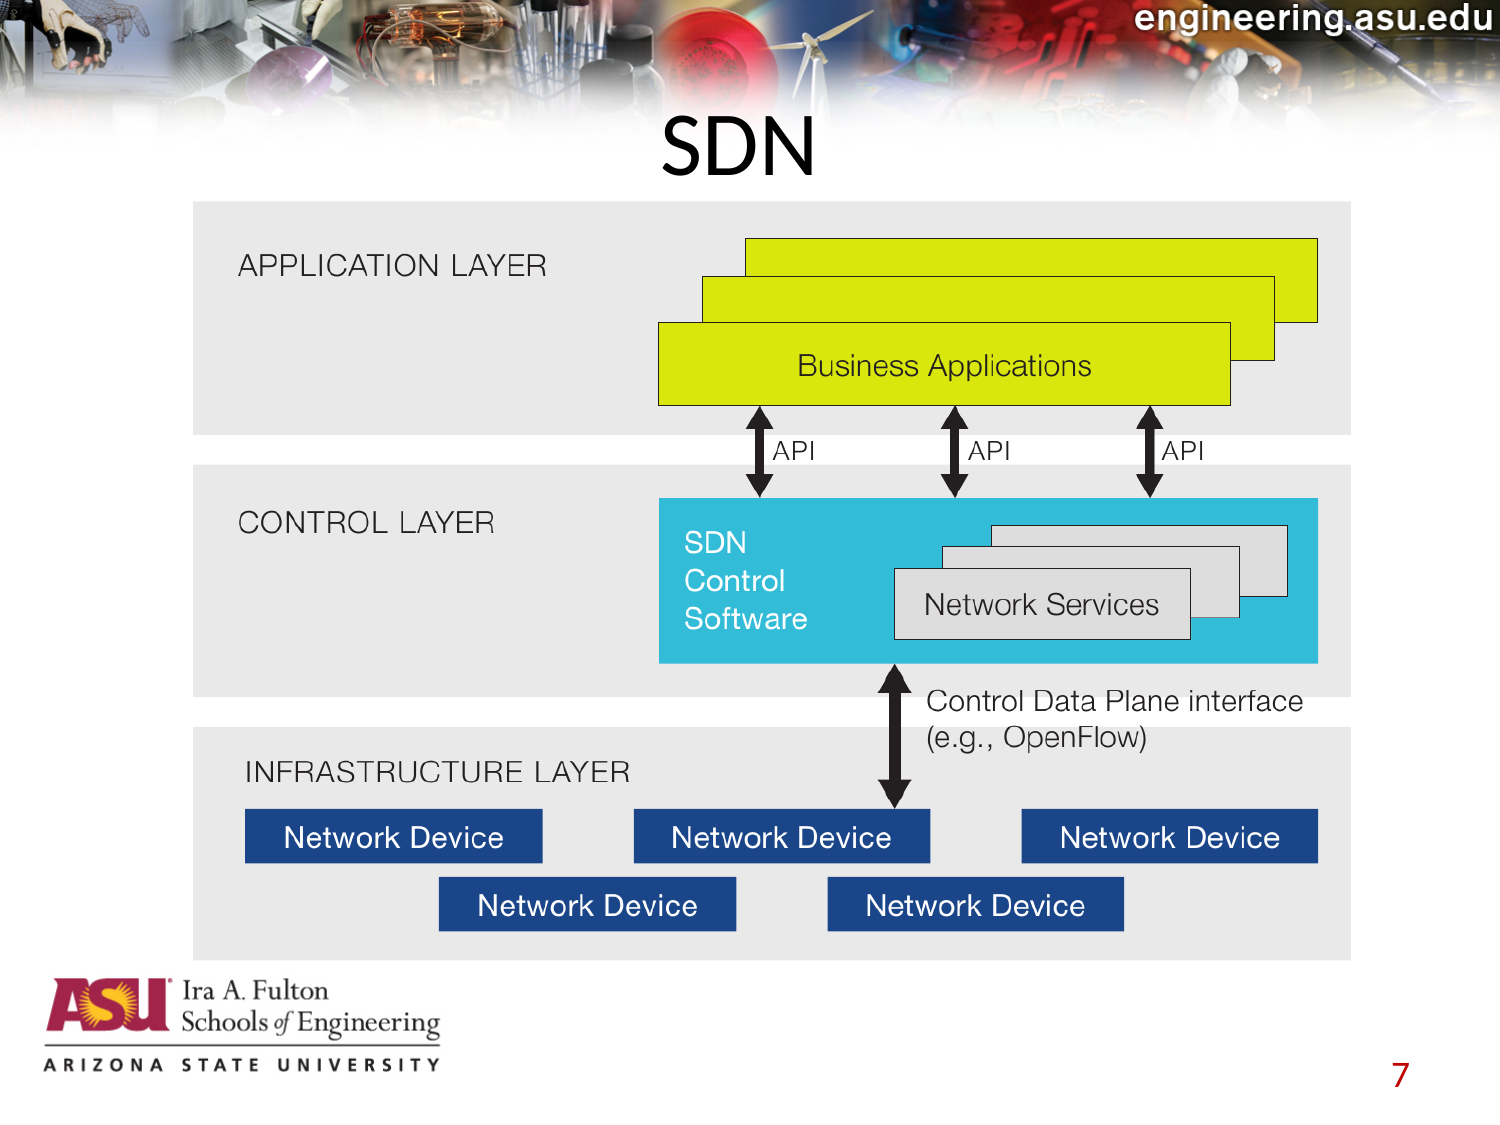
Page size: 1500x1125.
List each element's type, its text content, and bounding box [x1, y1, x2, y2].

slide_number 7 [1074, 1042, 1425, 1103]
picture [0, 0, 1500, 1125]
title SDN [75, 45, 1425, 233]
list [187, 199, 1351, 963]
